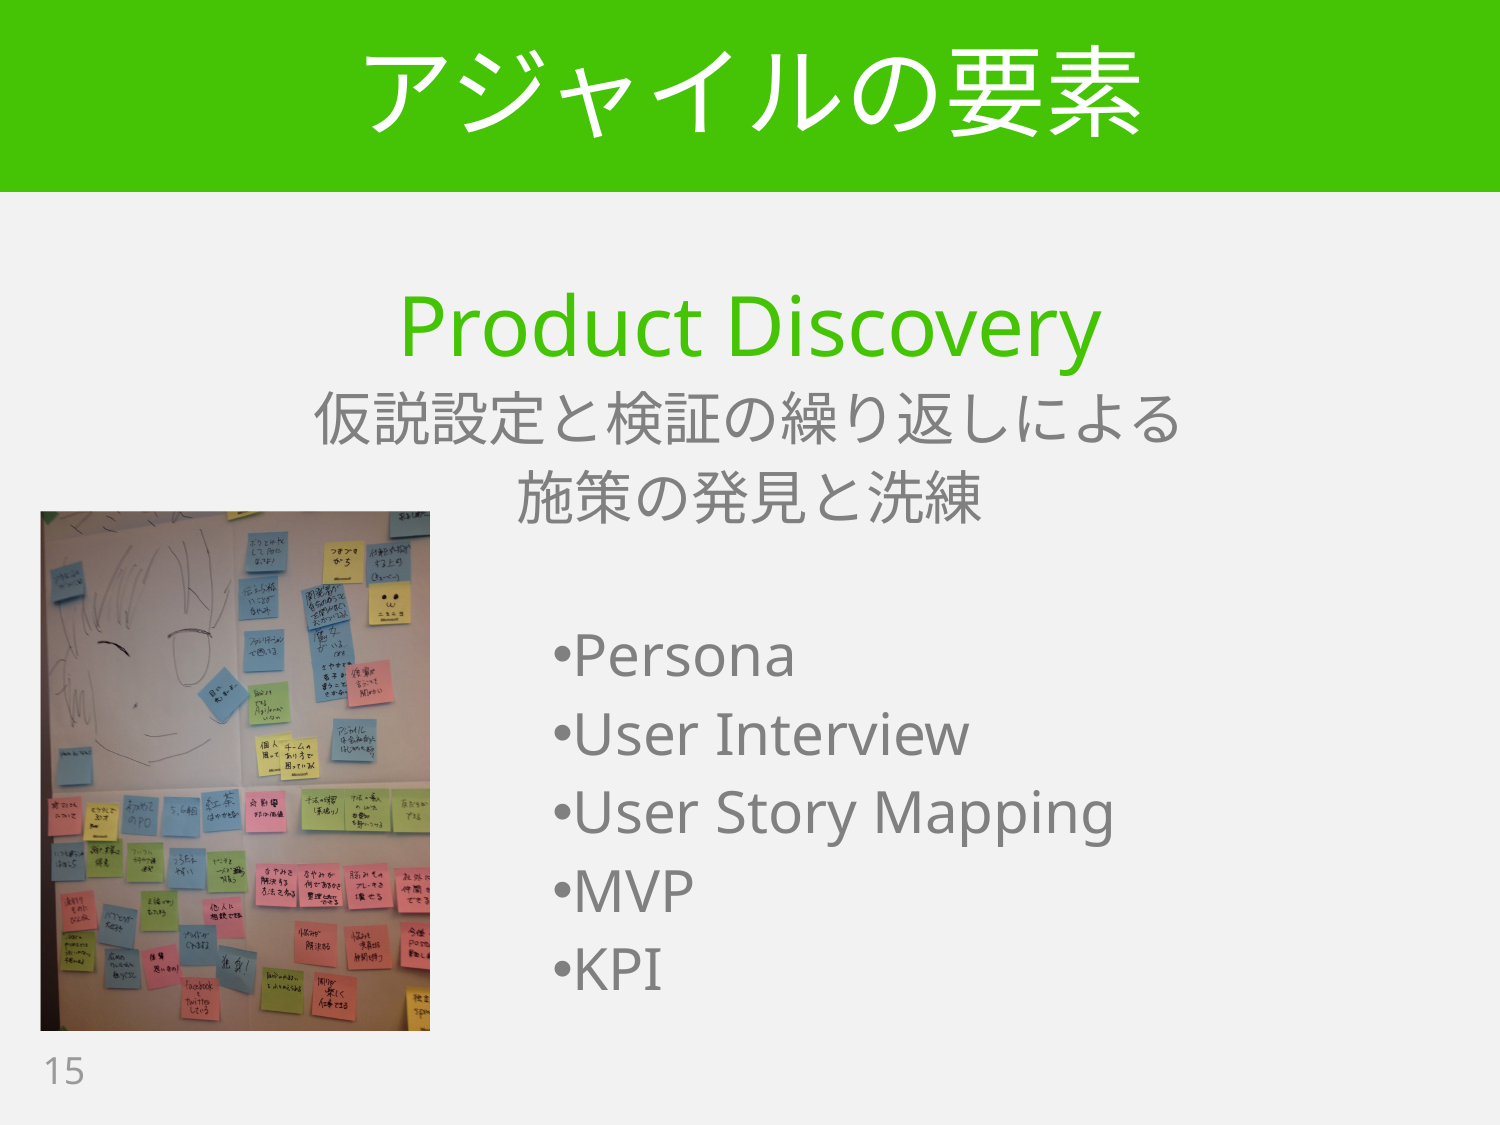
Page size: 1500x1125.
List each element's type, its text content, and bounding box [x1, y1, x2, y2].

title アジャイルの要素 [0, 53, 1500, 140]
list Product Discovery 仮説設定と検証の繰り返しによる 施策の発見と洗練 Persona User Interview User Story Mapping MVP KPI [103, 277, 1397, 1000]
slide_number 15 [27, 1042, 146, 1102]
picture [0, 512, 494, 1030]
